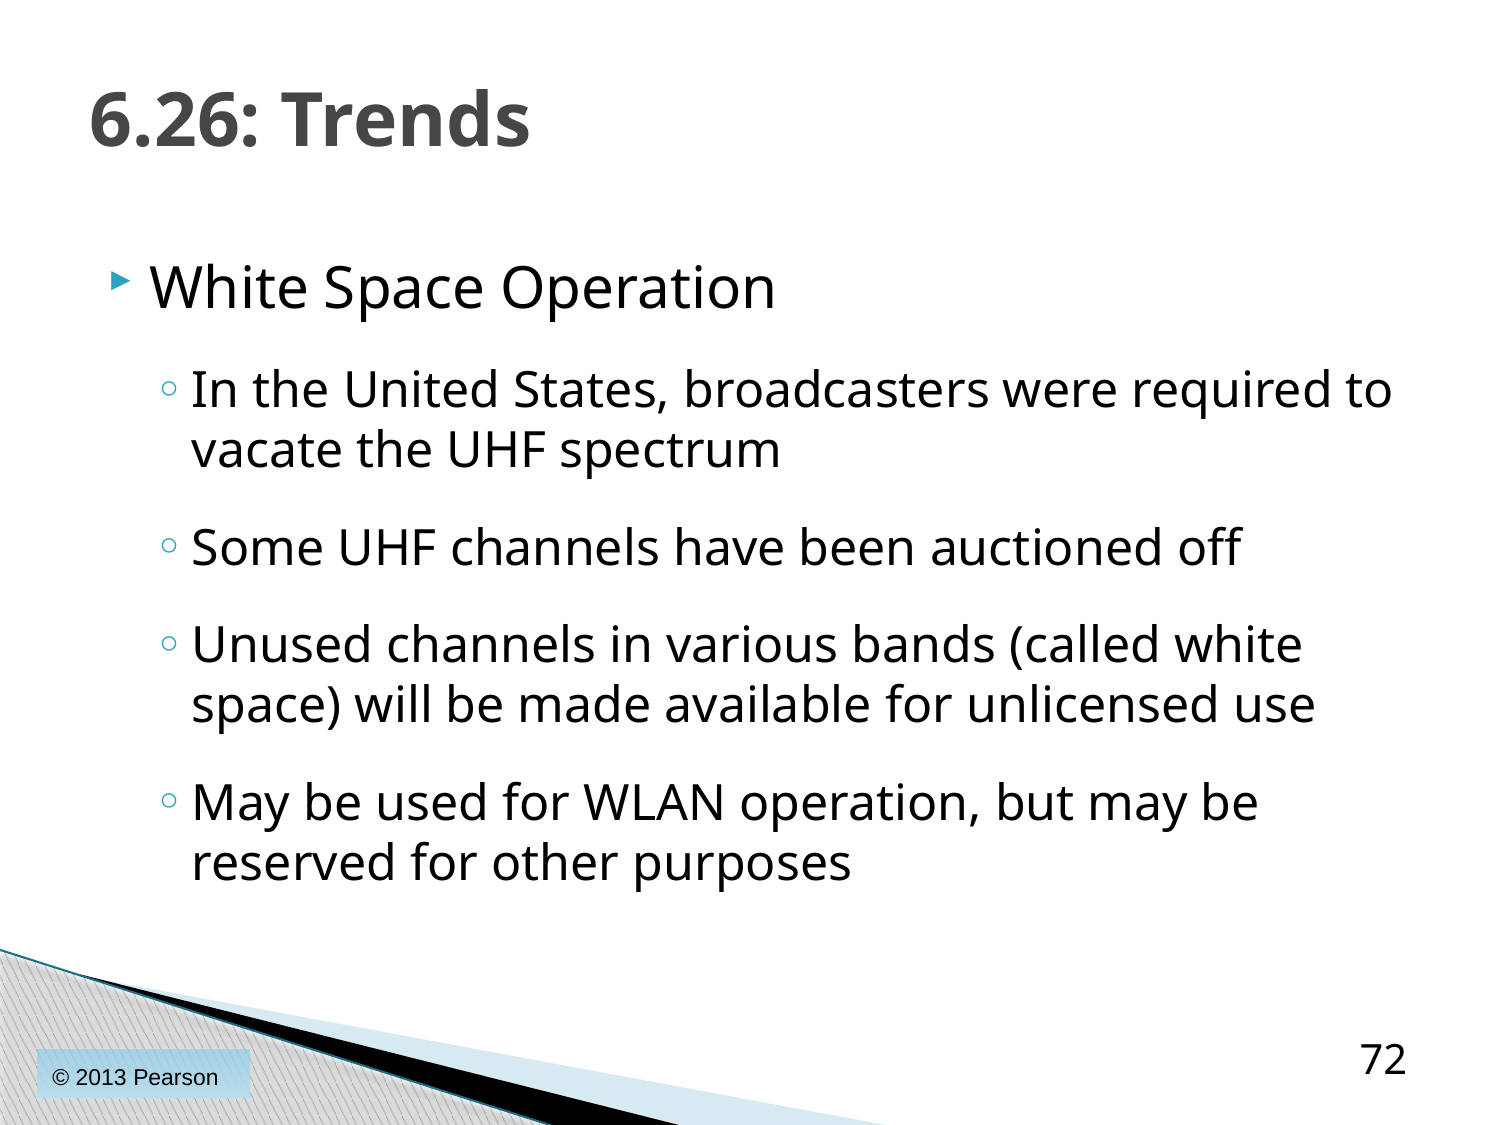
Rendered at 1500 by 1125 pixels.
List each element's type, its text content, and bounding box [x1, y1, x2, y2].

footer © 2013 Pearson [37, 1050, 250, 1098]
list White Space Operation In the United States, broadcasters were required to vacate the UHF spectrum Some UHF channels have been auctioned off Unused channels in various bands (called white space) will be made available for unlicensed use May be used for WLAN operation, but may be reserved for other purposes [74, 242, 1426, 986]
slide_number 72 [1287, 1037, 1423, 1098]
title 6.26: Trends [75, 45, 1425, 188]
